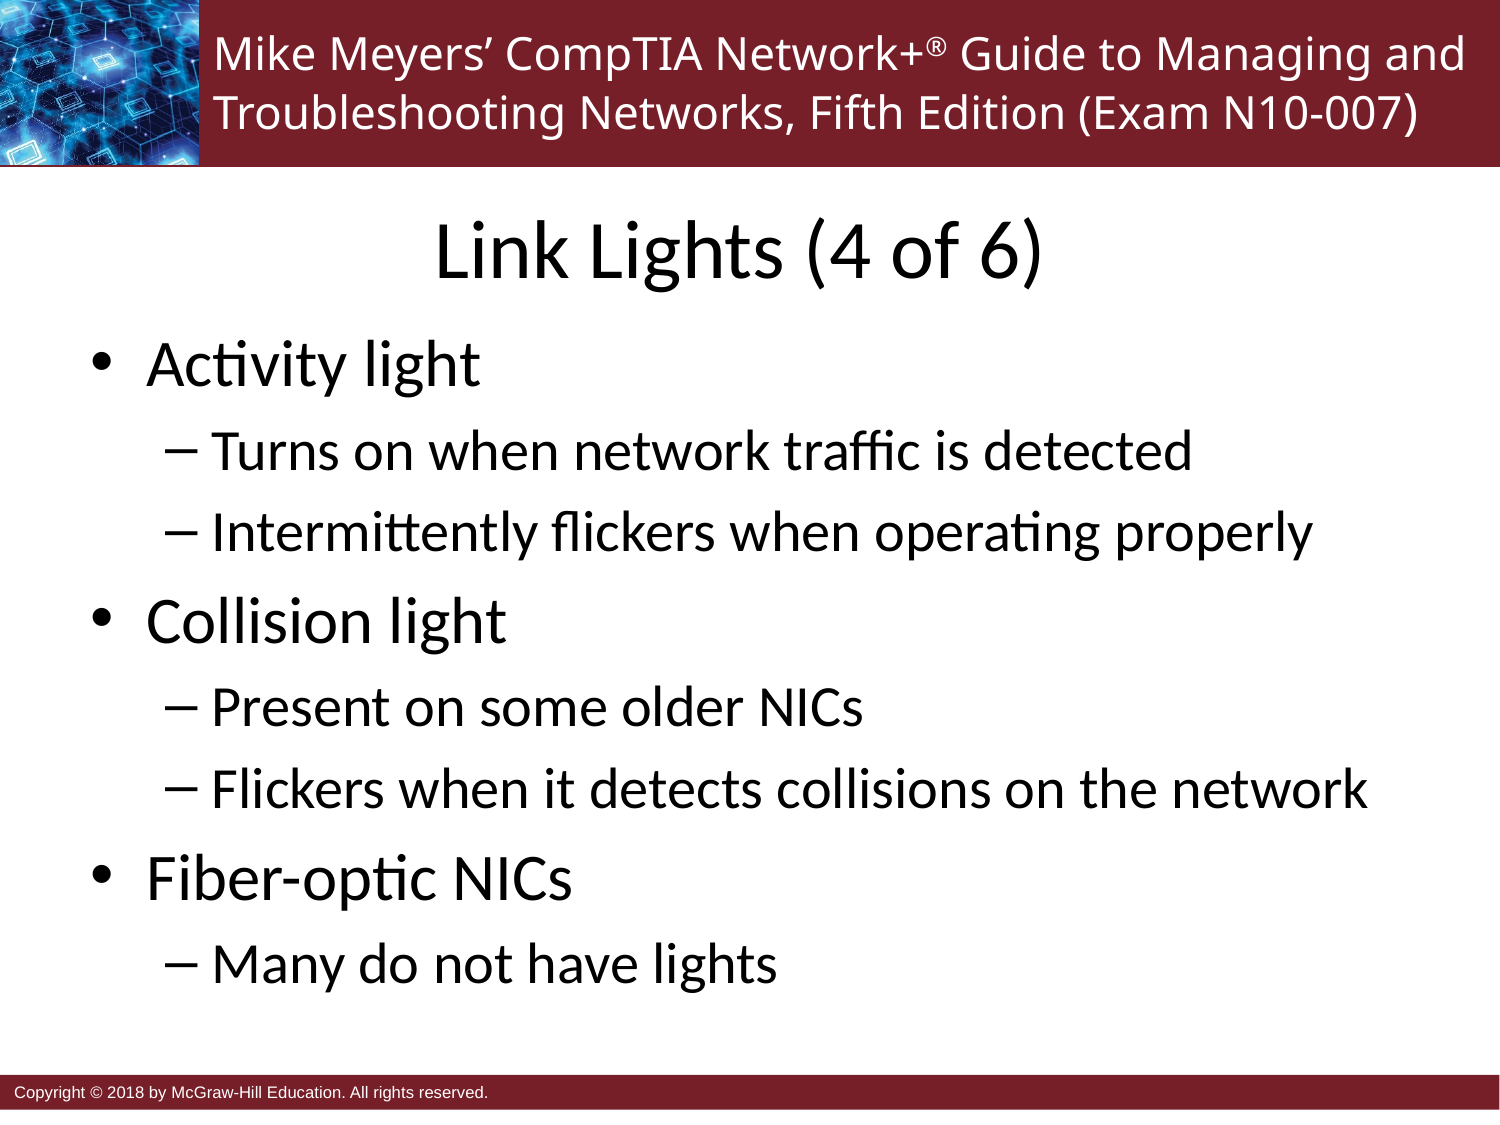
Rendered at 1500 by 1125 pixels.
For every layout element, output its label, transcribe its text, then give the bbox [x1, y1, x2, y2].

picture [0, 0, 199, 165]
list Activity light Turns on when network traffic is detected Intermittently flickers when operating properly Collision light Present on some older NICs Flickers when it detects collisions on the network Fiber-optic NICs Many do not have lights [75, 312, 1425, 1013]
title Link Lights (4 of 6) [75, 187, 1425, 312]
